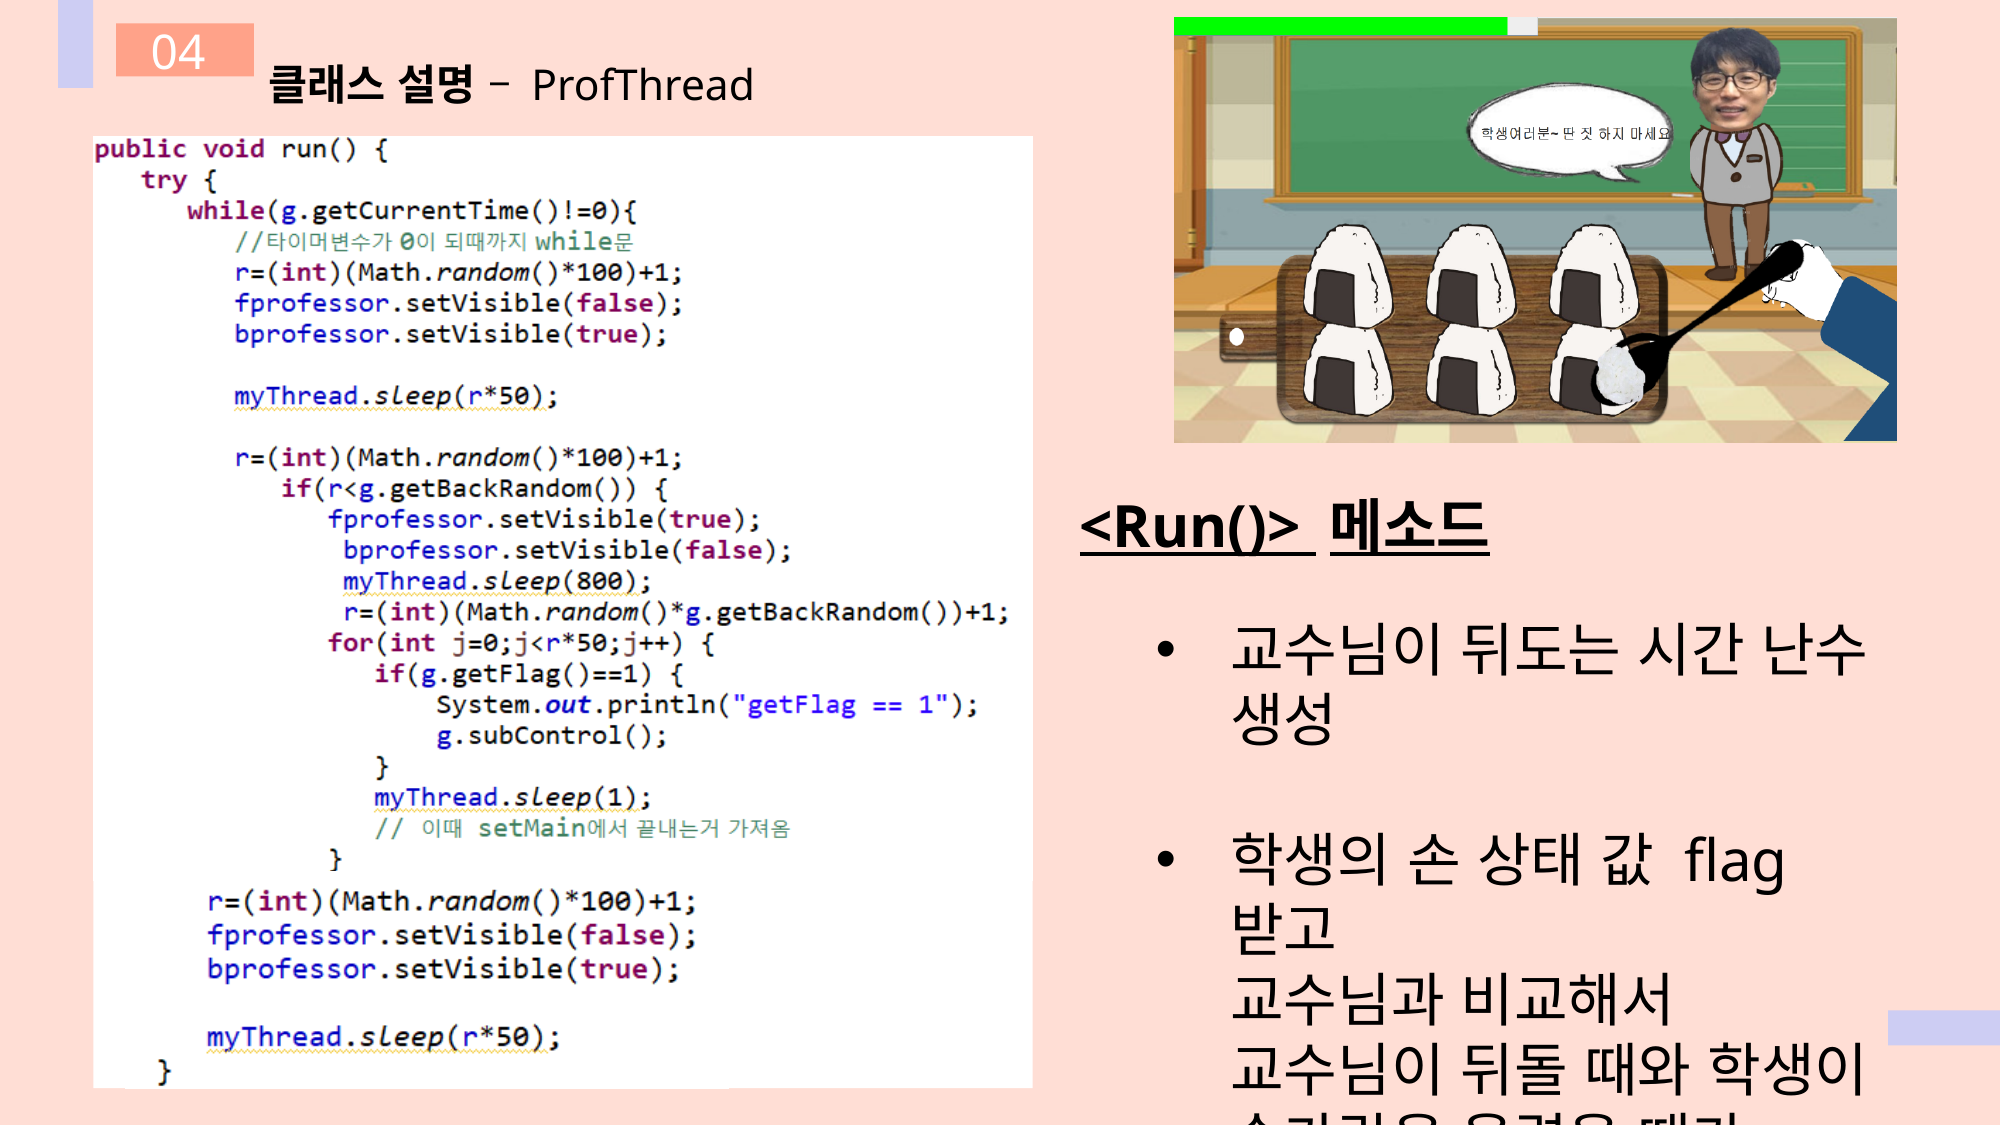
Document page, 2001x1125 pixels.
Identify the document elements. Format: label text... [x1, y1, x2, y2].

title 클래스 설명 – ProfThread [235, 23, 800, 117]
text_box [115, 22, 130, 78]
text_box [57, 0, 94, 89]
text_box [226, 22, 255, 78]
text_box 교수님이 뒤도는 시간 난수 생성 학생의 손 상태 값 flag 받고 교수님과 비교해서 교수님이 뒤돌 때와 학생이 숟가락을 올렸을 때가 같으면 게임종료. [1140, 606, 1916, 1125]
text_box 04 [130, 20, 226, 88]
text_box [1916, 1009, 2000, 1046]
picture [1174, 17, 1897, 443]
text_box <Run()> 메소드 [1065, 481, 1921, 567]
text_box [93, 136, 1033, 1089]
